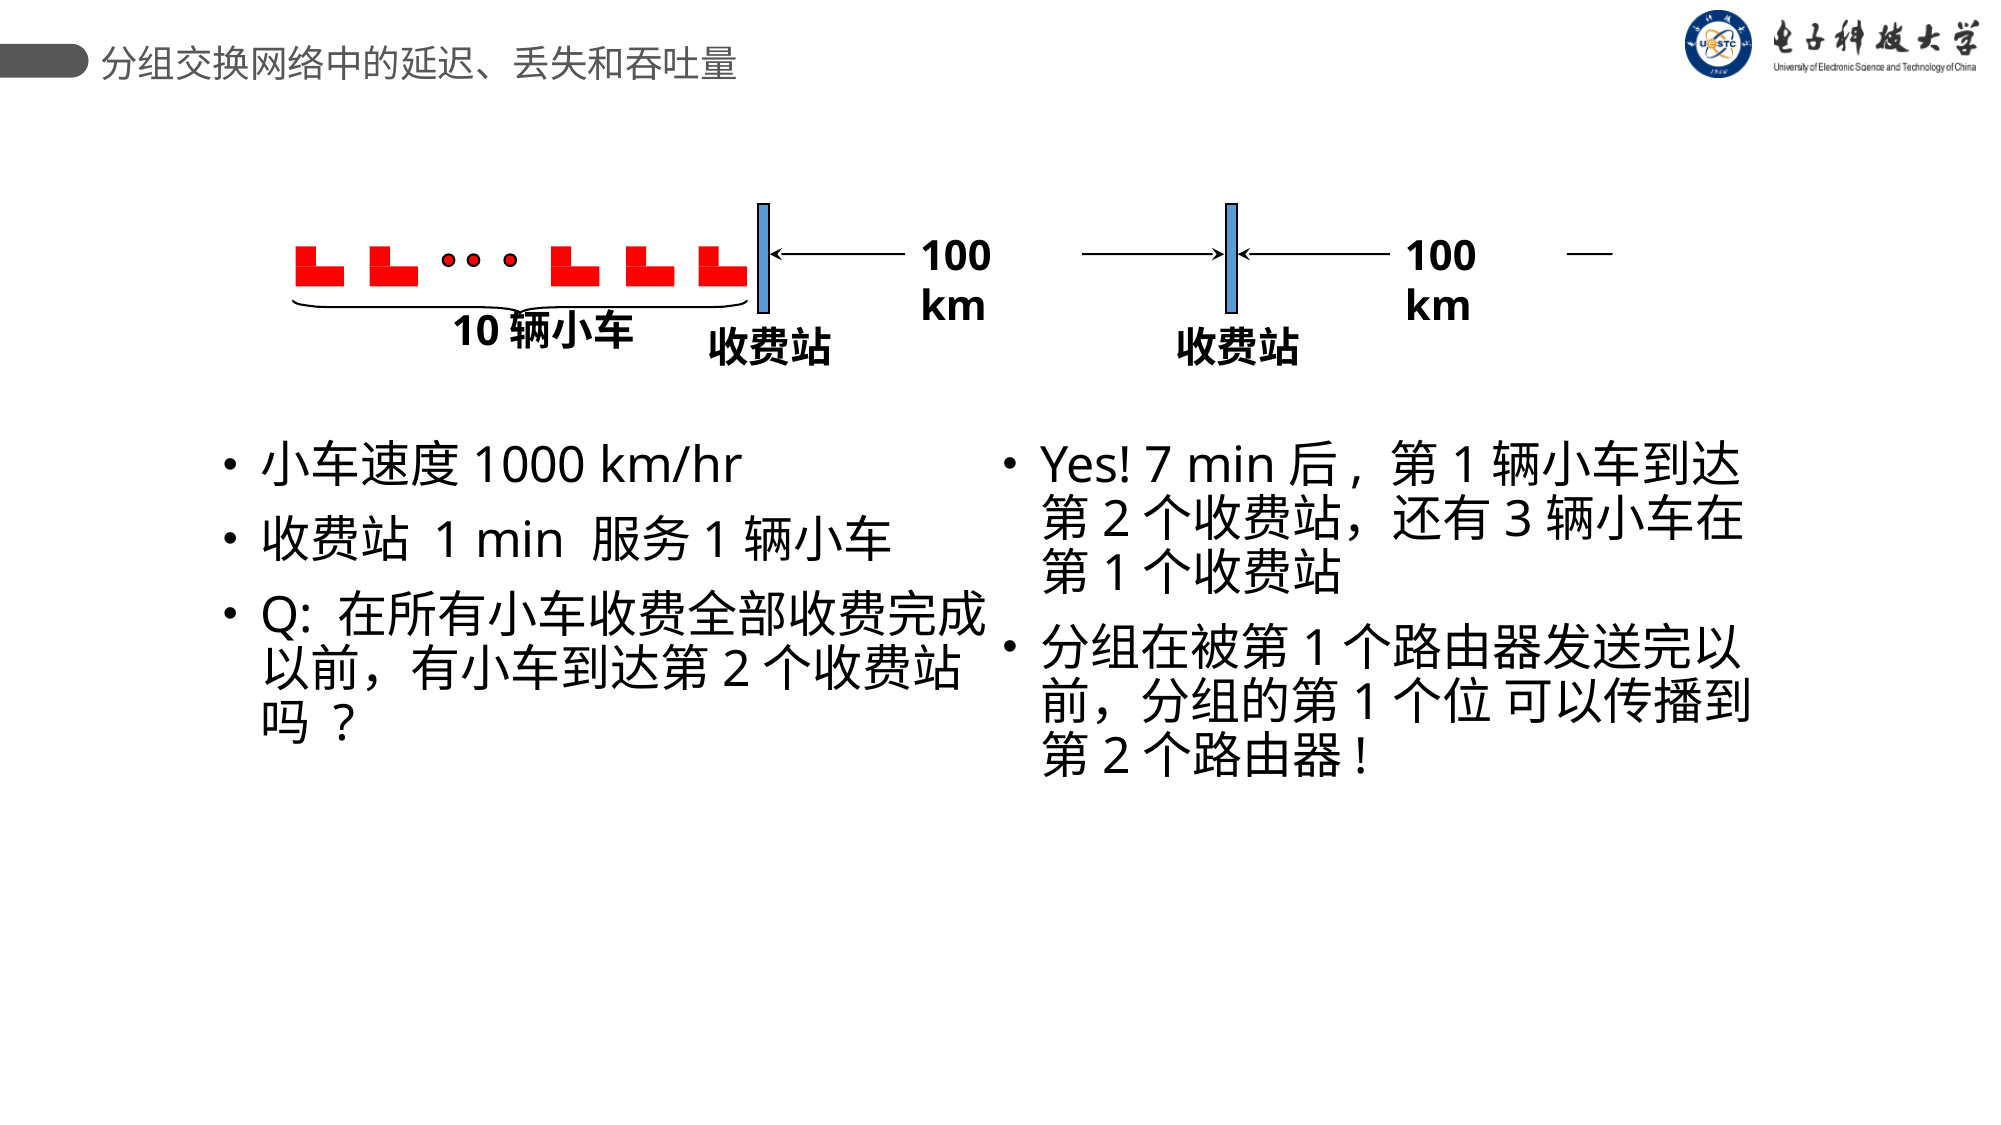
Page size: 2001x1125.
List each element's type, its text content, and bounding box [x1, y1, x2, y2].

text_box 小车速度1000 km/hr 收费站 1 min 服务1辆小车 Q: 在所有小车收费全部收费完成以前，有小车到达第2个收费站吗 ? [207, 431, 1019, 1025]
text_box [698, 246, 747, 287]
text_box [380, 80, 1656, 269]
text_box [651, 300, 691, 308]
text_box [295, 246, 344, 287]
text_box [442, 254, 455, 267]
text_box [691, 203, 848, 379]
text_box 100 km [904, 221, 1083, 337]
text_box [369, 246, 418, 287]
text_box [504, 254, 517, 267]
text_box [292, 300, 436, 308]
text_box 分组交换网络中的延迟、丢失和吞吐量 [100, 28, 753, 96]
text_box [1159, 203, 1316, 379]
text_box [551, 246, 600, 287]
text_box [626, 246, 675, 287]
text_box Yes! 7 min后, 第1辆小车到达第2个收费站，还有3辆小车在第1个收费站 分组在被第1个路由器发送完以前，分组的第1个位 可以传播到第2个路由器! [987, 431, 1799, 984]
picture [1685, 10, 1979, 78]
text_box [467, 254, 480, 267]
text_box 10辆小车 [436, 296, 651, 362]
text_box 100 km [1389, 221, 1567, 337]
